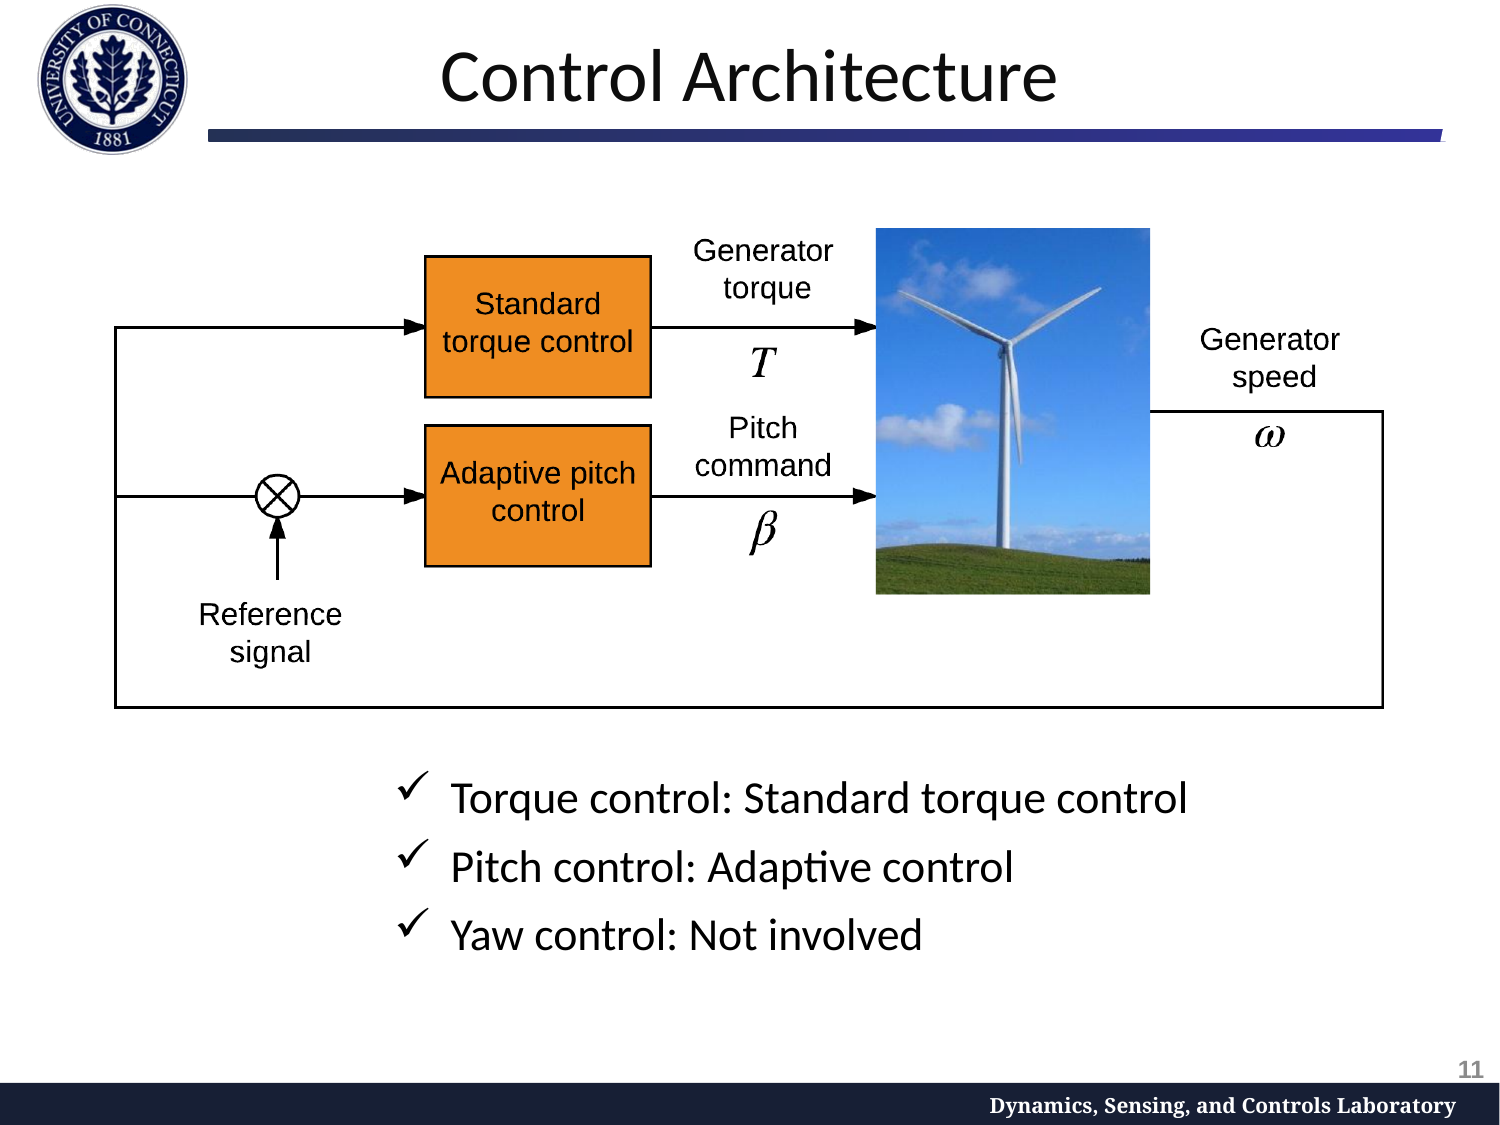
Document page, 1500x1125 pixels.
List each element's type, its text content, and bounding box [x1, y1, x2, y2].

text_box Control Architecture [0, 0, 1500, 143]
slide_number 11 [1149, 1038, 1500, 1099]
picture [37, 143, 188, 155]
text_box Torque control: Standard torque control Pitch control: Adaptive control Yaw control: Not involved [379, 773, 1263, 968]
picture [59, 171, 1439, 764]
